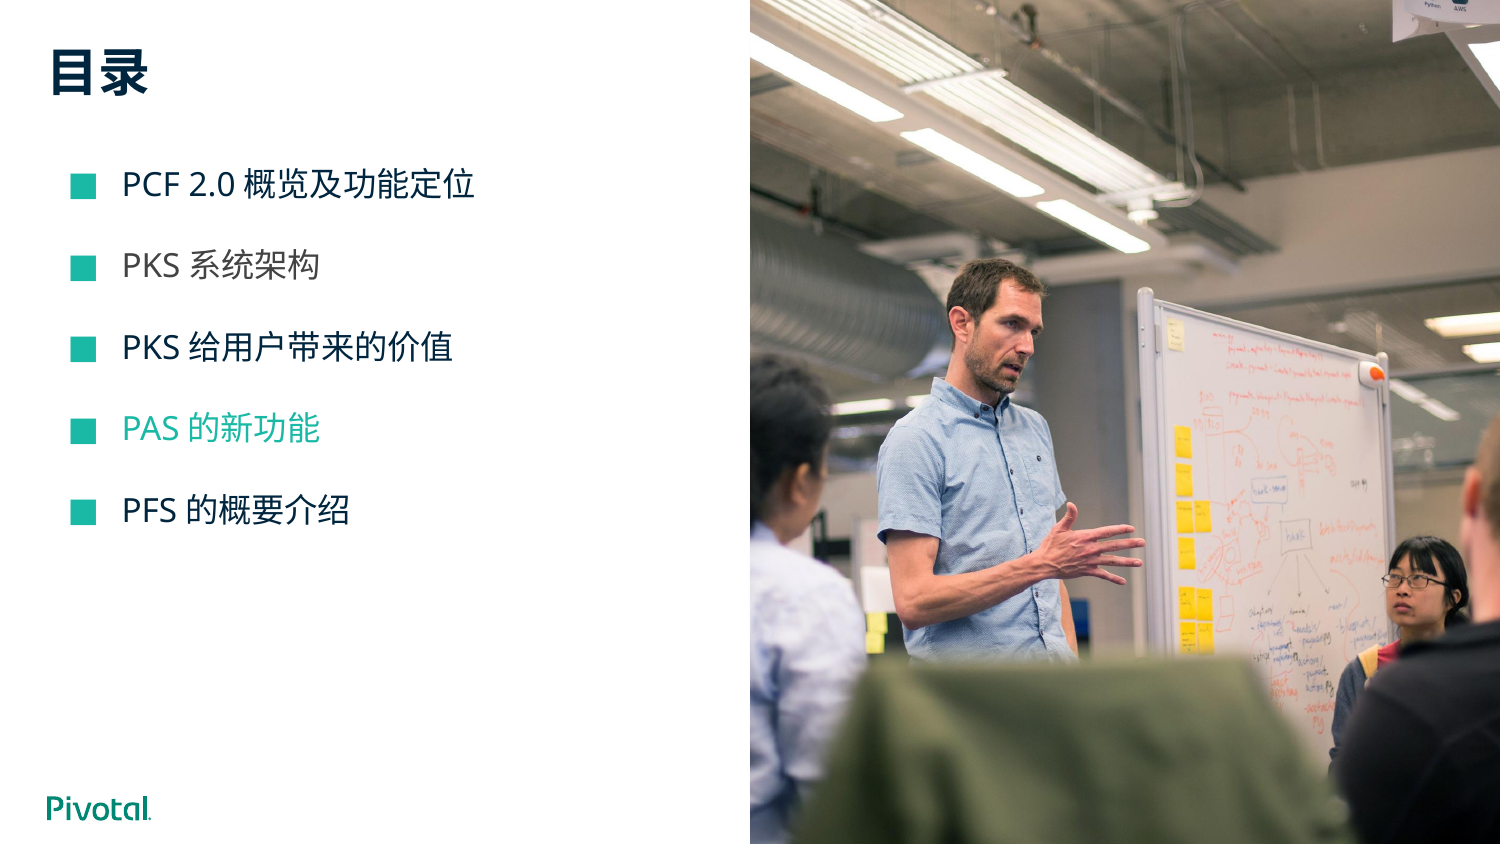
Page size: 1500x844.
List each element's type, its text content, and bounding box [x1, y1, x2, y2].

picture [749, 0, 1500, 844]
list PCF 2.0概览及功能定位 PKS系统架构 PKS给用户带来的价值 PAS的新功能 PFS的概要介绍 [31, 147, 730, 767]
title 目录 [31, 24, 734, 90]
